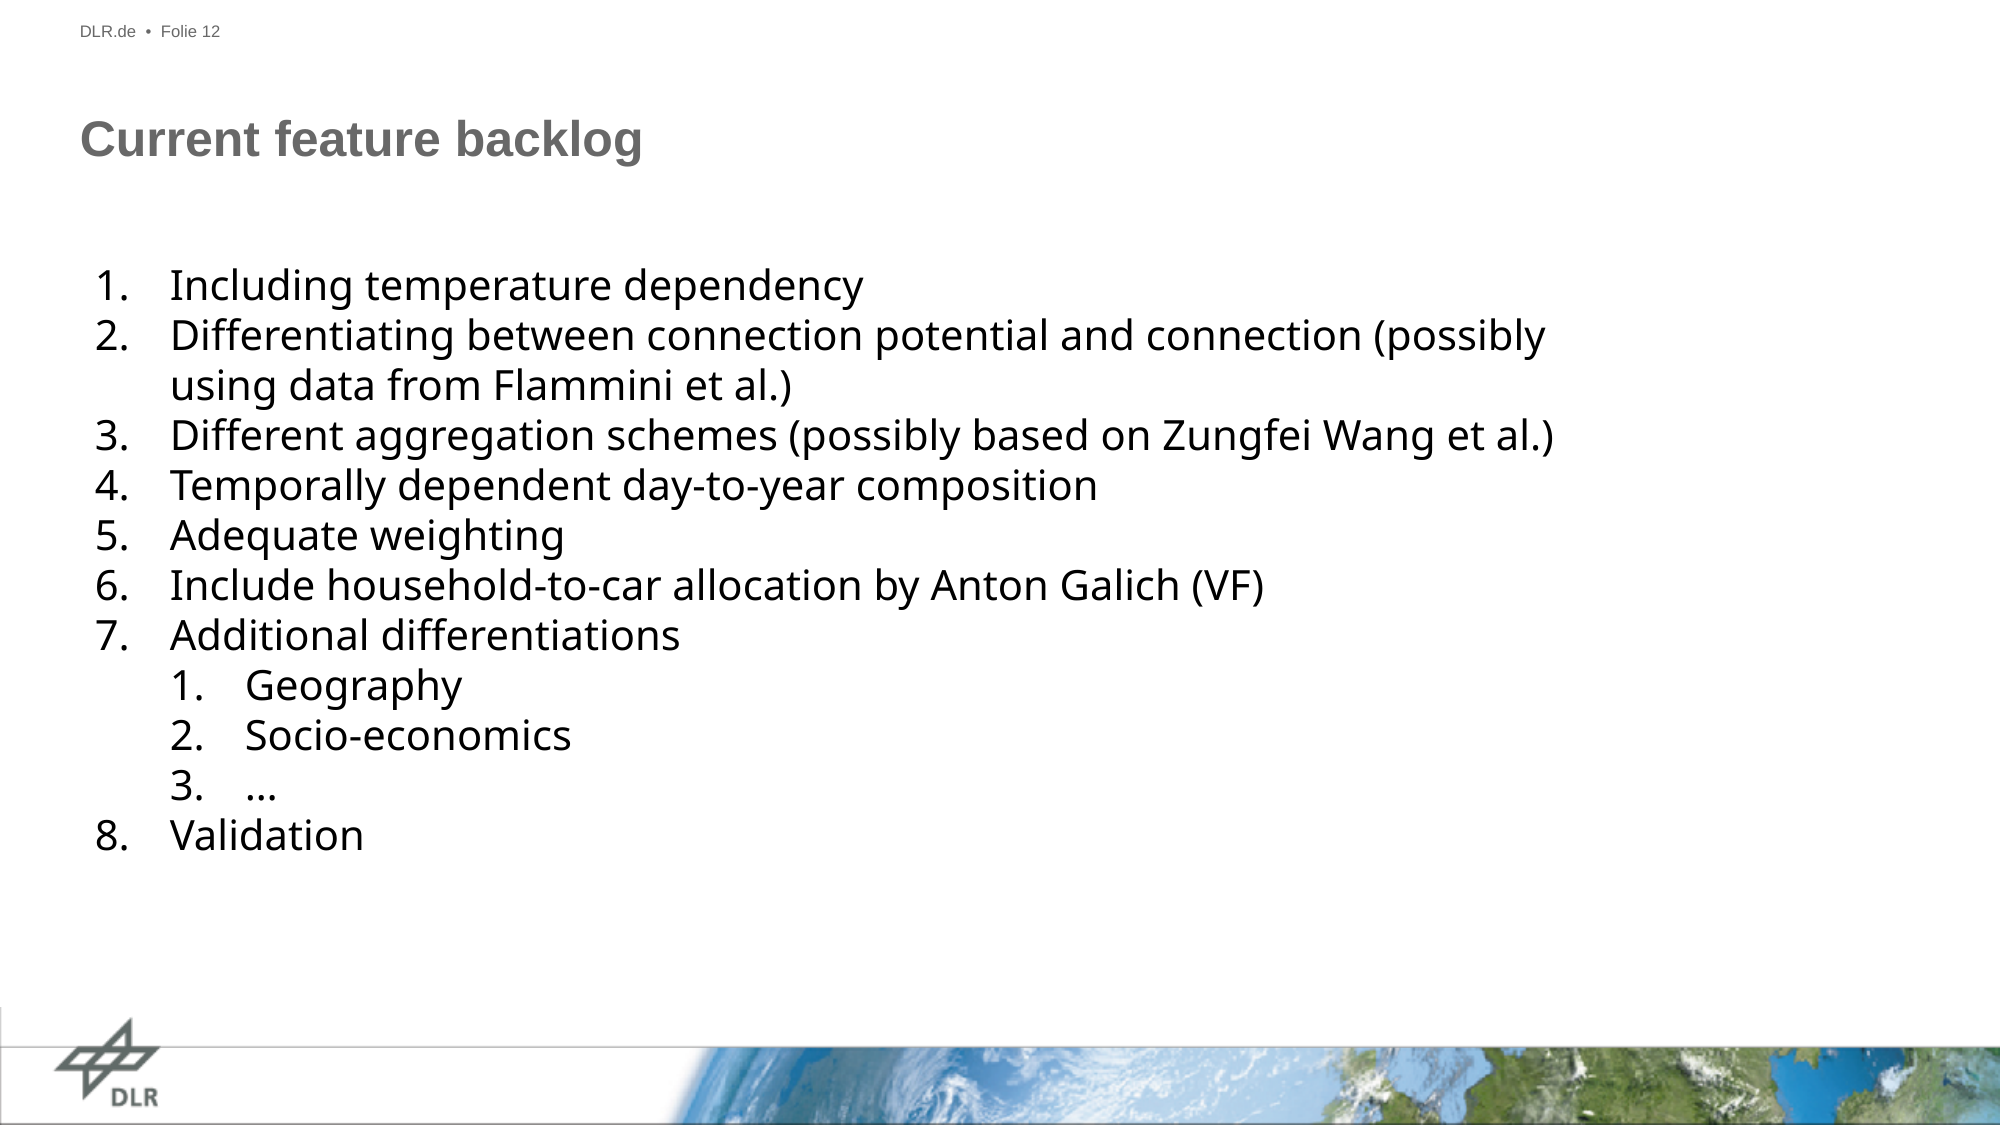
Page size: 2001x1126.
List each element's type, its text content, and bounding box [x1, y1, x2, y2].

slide_number DLR.de • Folie 12 [79, 20, 251, 45]
title Current feature backlog [79, 106, 1921, 228]
picture [0, 1007, 2000, 1125]
text_box Including temperature dependency Differentiating between connection potential and connection (possibly using data from Flammini et al.) Different aggregation schemes (possibly based on Zungfei Wang et al.) Temporally dependent day-to-year composition Adequate weighting Include household-to-car allocation by Anton Galich (VF) Additional differentiations Geography Socio-economics … Validation [78, 242, 1557, 872]
